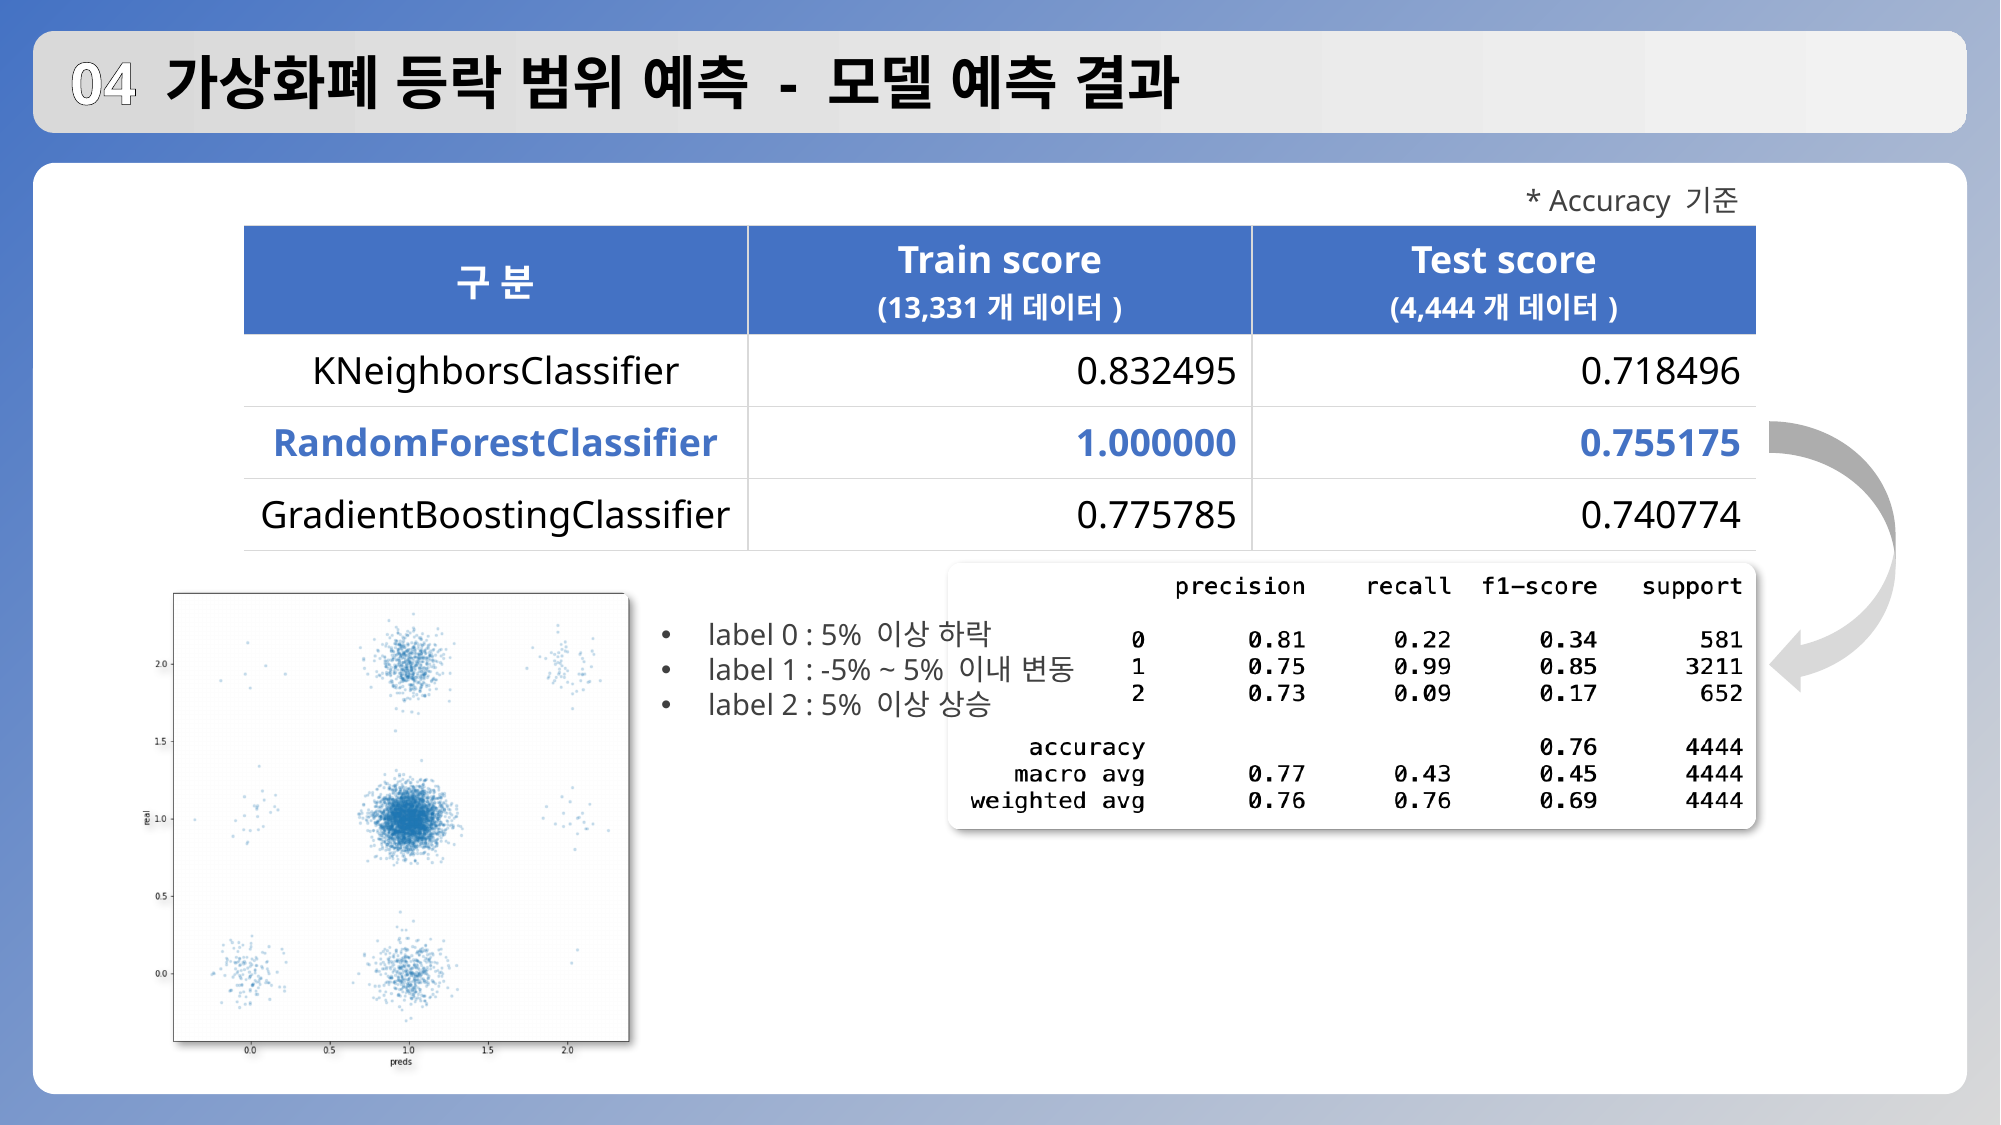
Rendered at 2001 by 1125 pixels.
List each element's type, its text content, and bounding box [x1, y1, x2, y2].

text_box [1767, 420, 1897, 695]
table_cell 1.000000 [749, 407, 1251, 478]
table_header 구 분 [244, 226, 747, 334]
table_cell 0.740774 [1253, 479, 1756, 550]
table_cell RandomForestClassifier [244, 407, 747, 478]
table_cell KNeighborsClassifier [244, 335, 747, 406]
table_header Test score (4,444개 데이터) [1253, 226, 1756, 334]
text_box [946, 561, 1758, 831]
table_cell GradientBoostingClassifier [244, 479, 747, 550]
title 04 가상화폐 등락 범위 예측 - 모델 예측 결과 [54, 34, 1780, 137]
text_box label 0 : 5% 이상 하락 label 1 : -5% ~ 5% 이내 변동 label 2 : 5% 이상 상승 [646, 609, 1116, 729]
text_box [136, 586, 635, 1073]
table_cell 0.832495 [749, 335, 1251, 406]
text_box * Accuracy 기준 [1397, 175, 1868, 225]
table_header Train score (13,331개 데이터) [749, 226, 1251, 334]
table_cell 0.755175 [1253, 407, 1756, 478]
table_cell 0.718496 [1253, 335, 1756, 406]
table_cell 0.775785 [749, 479, 1251, 550]
